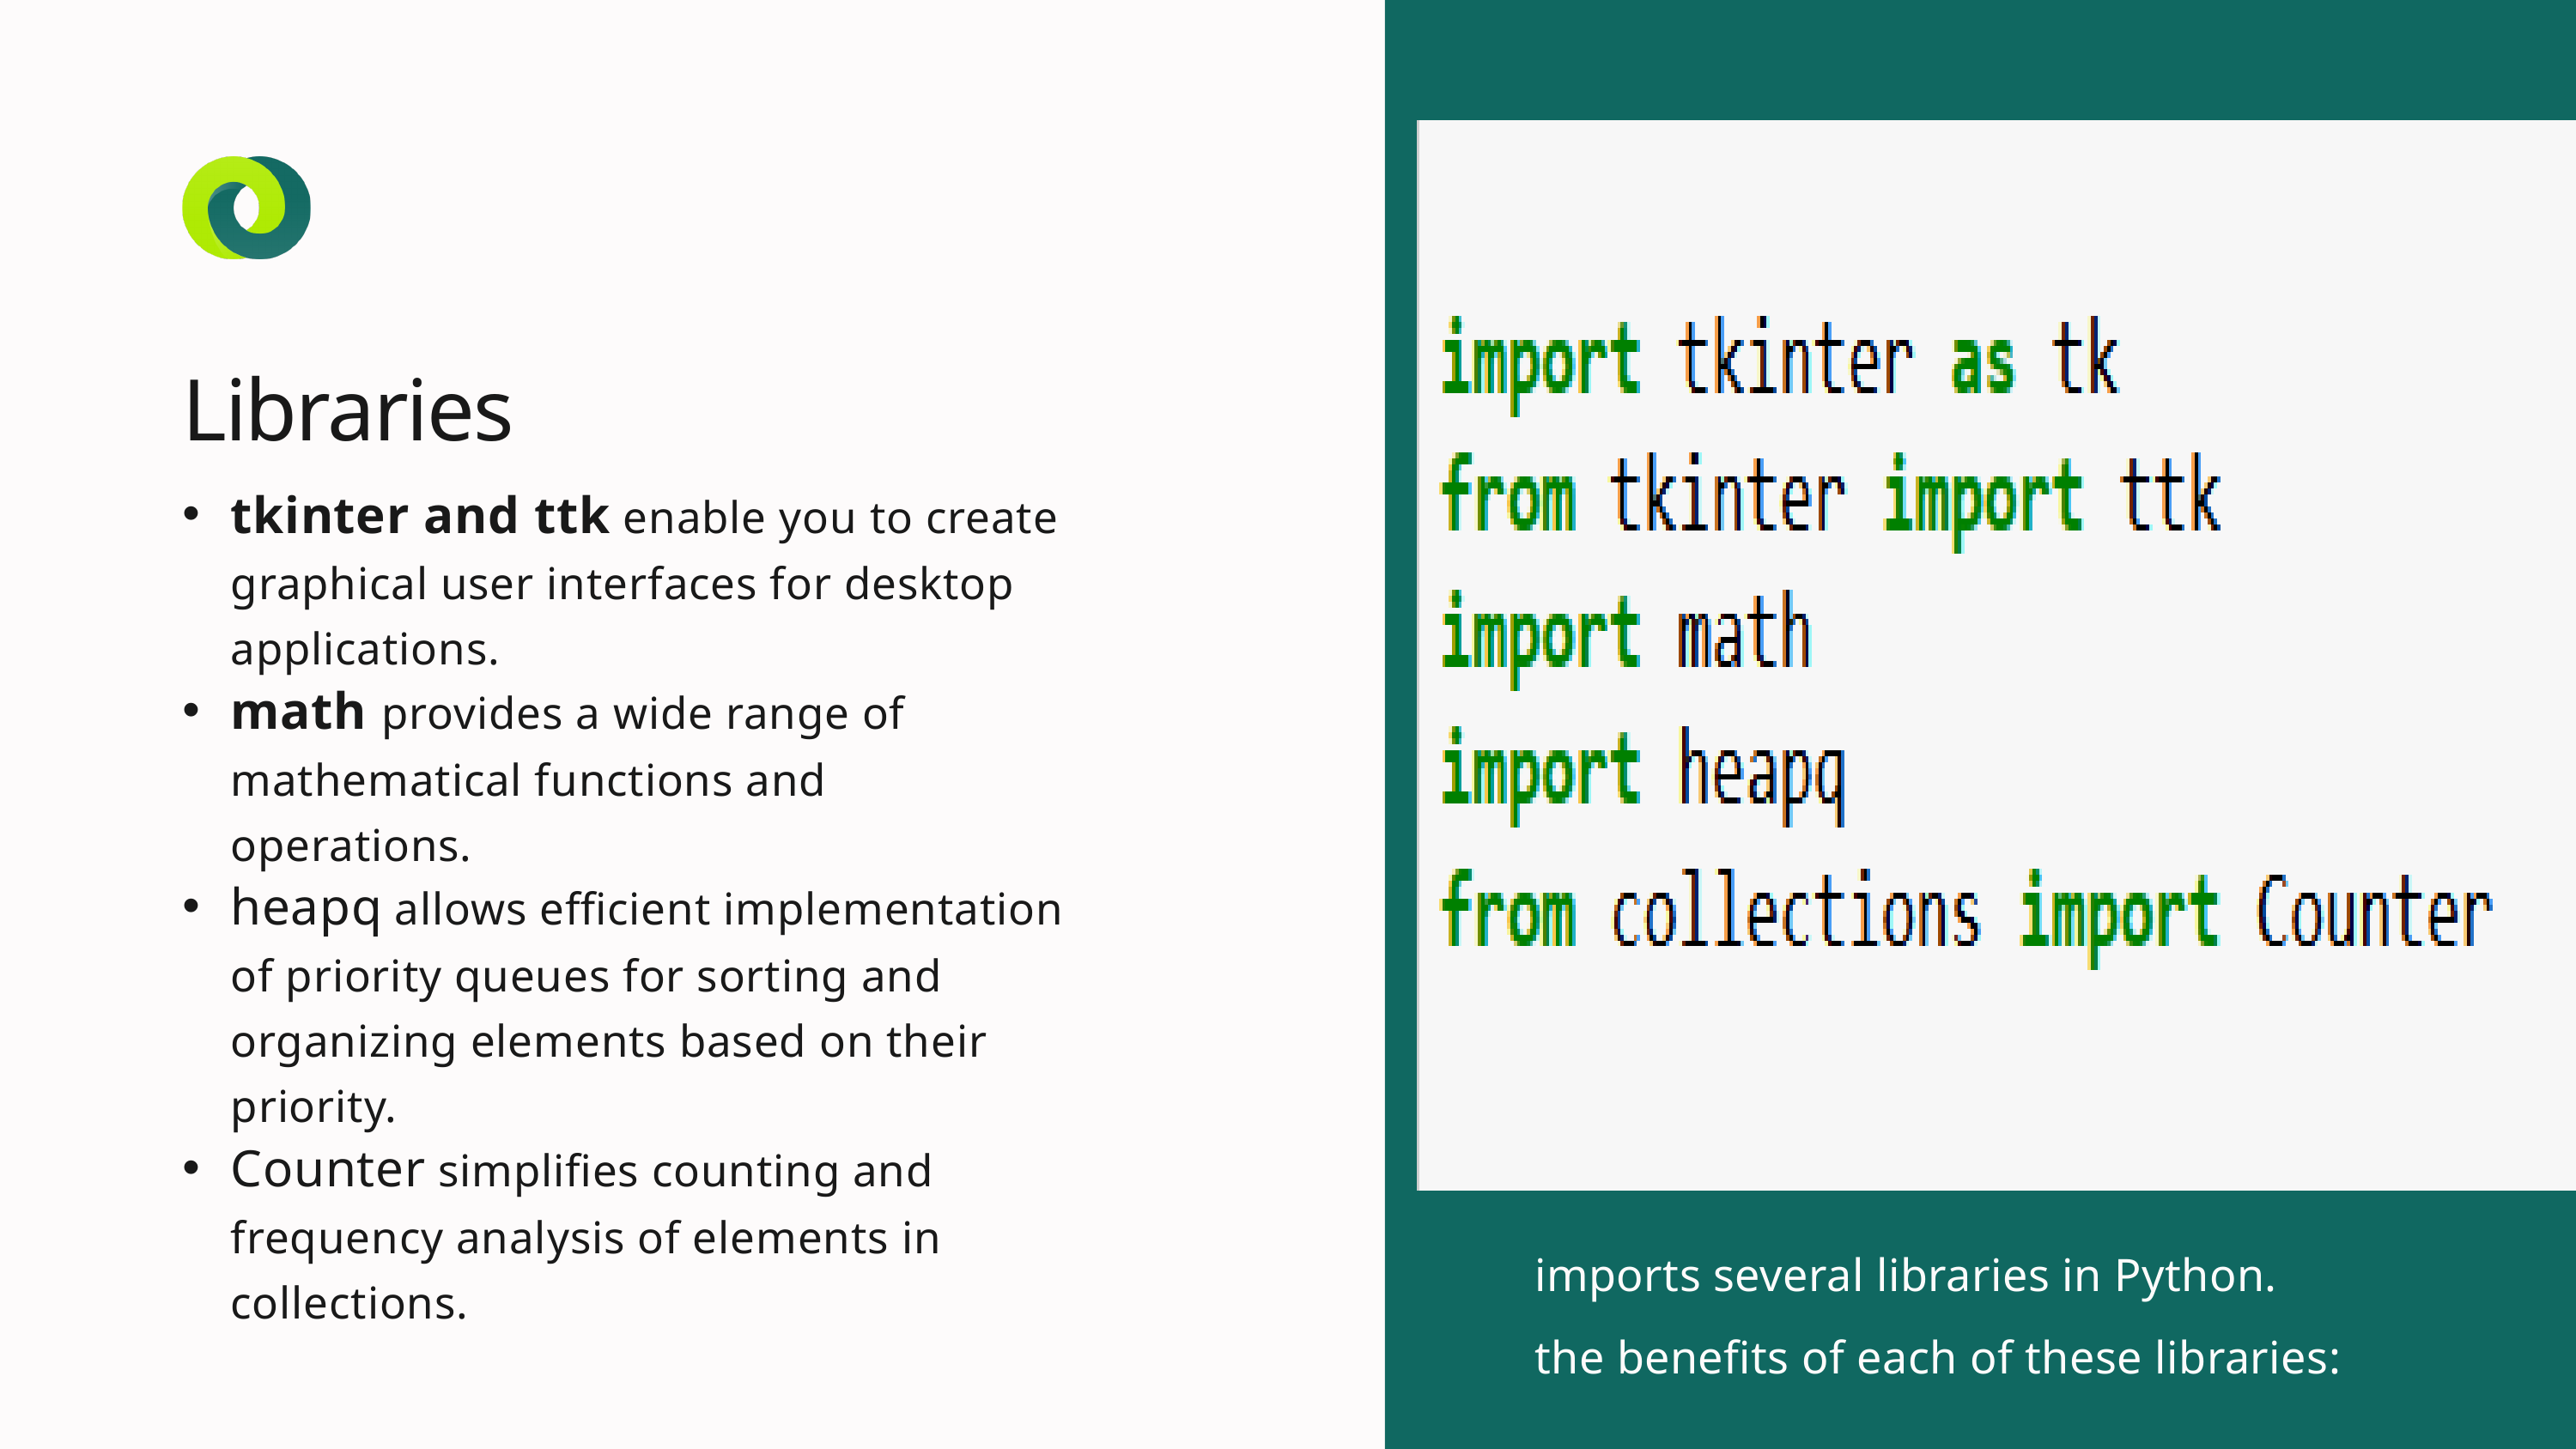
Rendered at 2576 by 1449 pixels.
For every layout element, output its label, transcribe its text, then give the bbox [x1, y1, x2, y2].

text_box [182, 156, 311, 259]
picture [1416, 119, 2576, 1191]
text_box Libraries [182, 339, 940, 458]
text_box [1384, 0, 2576, 1449]
text_box tkinter and ttk enable you to create graphical user interfaces for desktop applications. math provides a wide range of mathematical functions and operations. heapq allows efficient implementation of priority queues for sorting and organizing elements based on their priority. Counter simplifies counting and frequency analysis of elements in collections. [182, 477, 1066, 1328]
